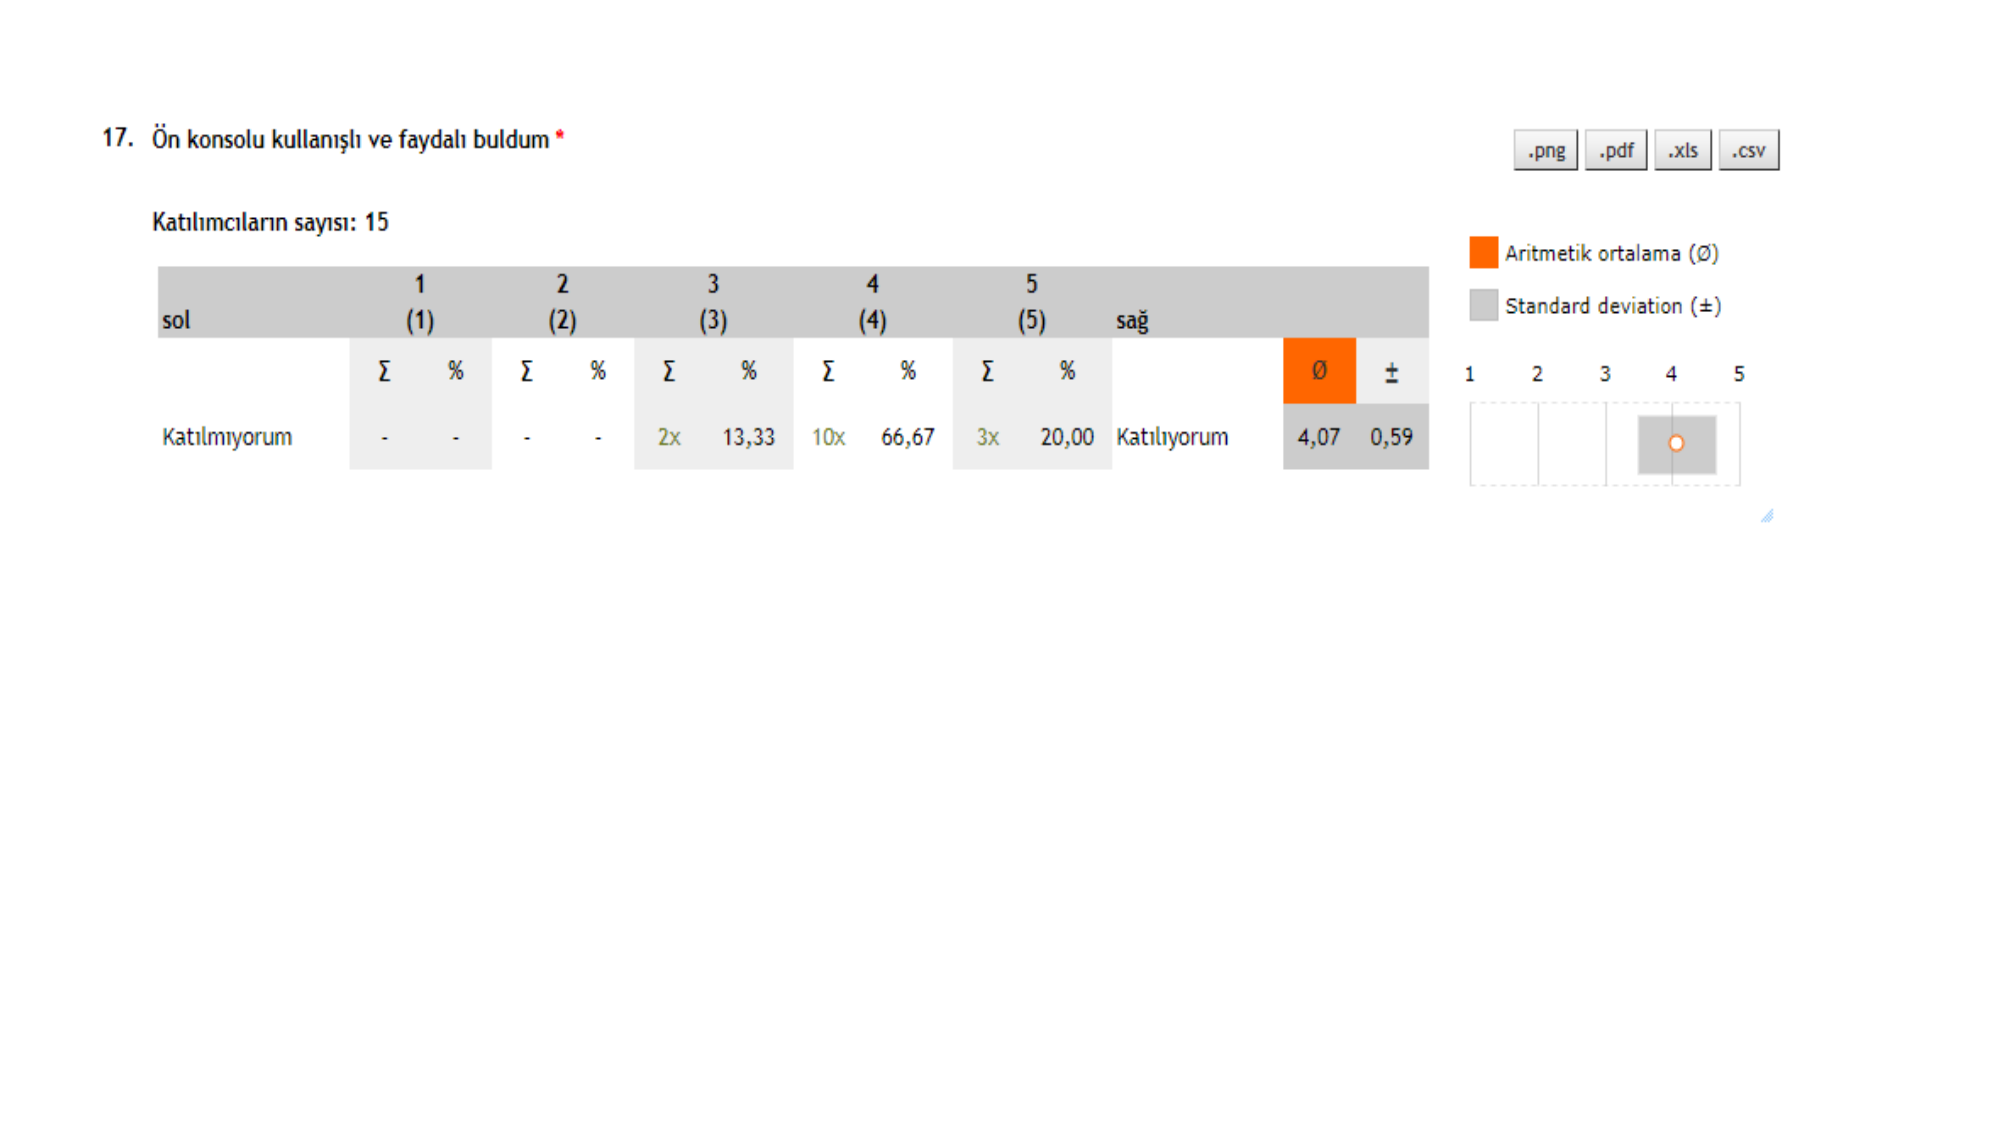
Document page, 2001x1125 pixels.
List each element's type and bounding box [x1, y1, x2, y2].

picture [72, 77, 1809, 547]
